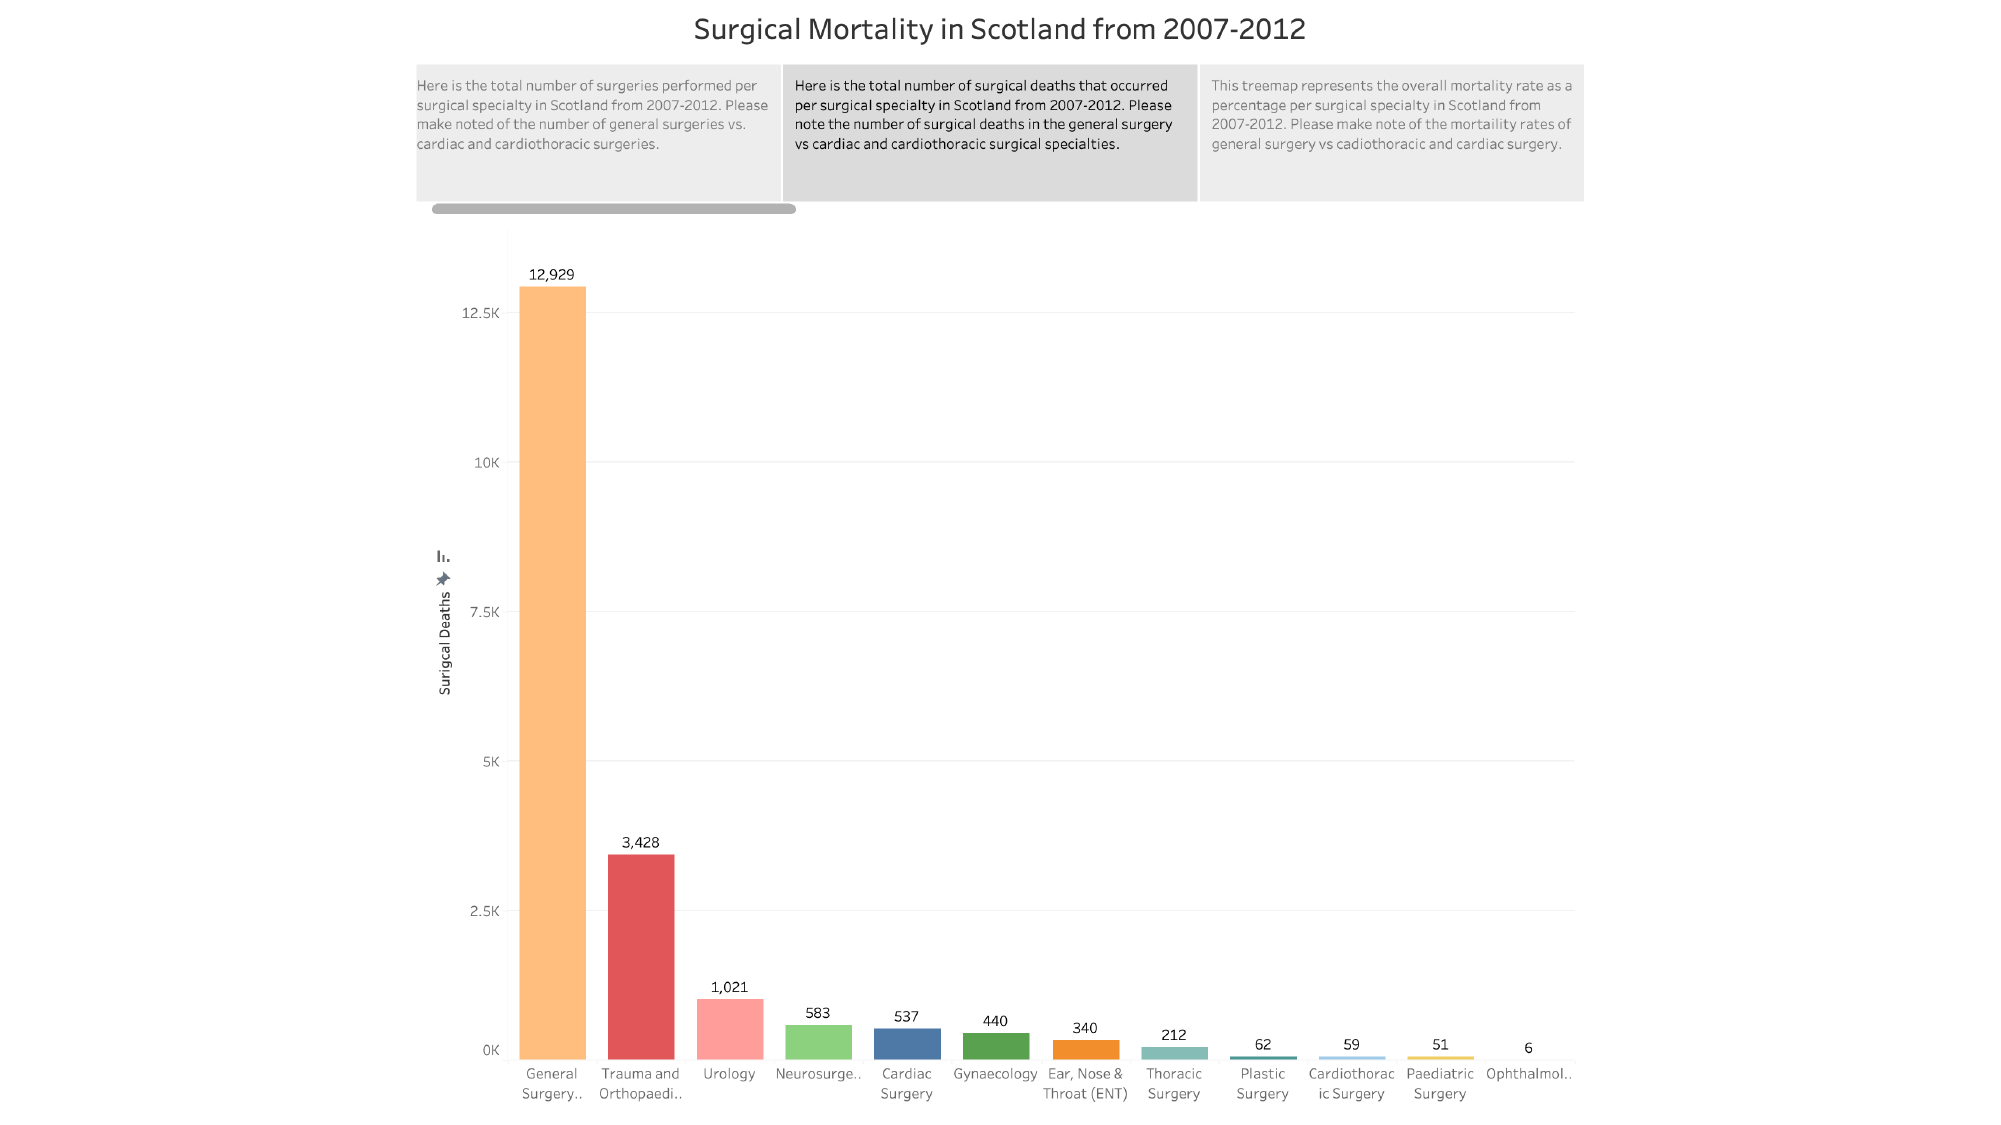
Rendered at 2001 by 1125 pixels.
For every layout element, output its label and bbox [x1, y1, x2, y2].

picture [407, 0, 1593, 1125]
